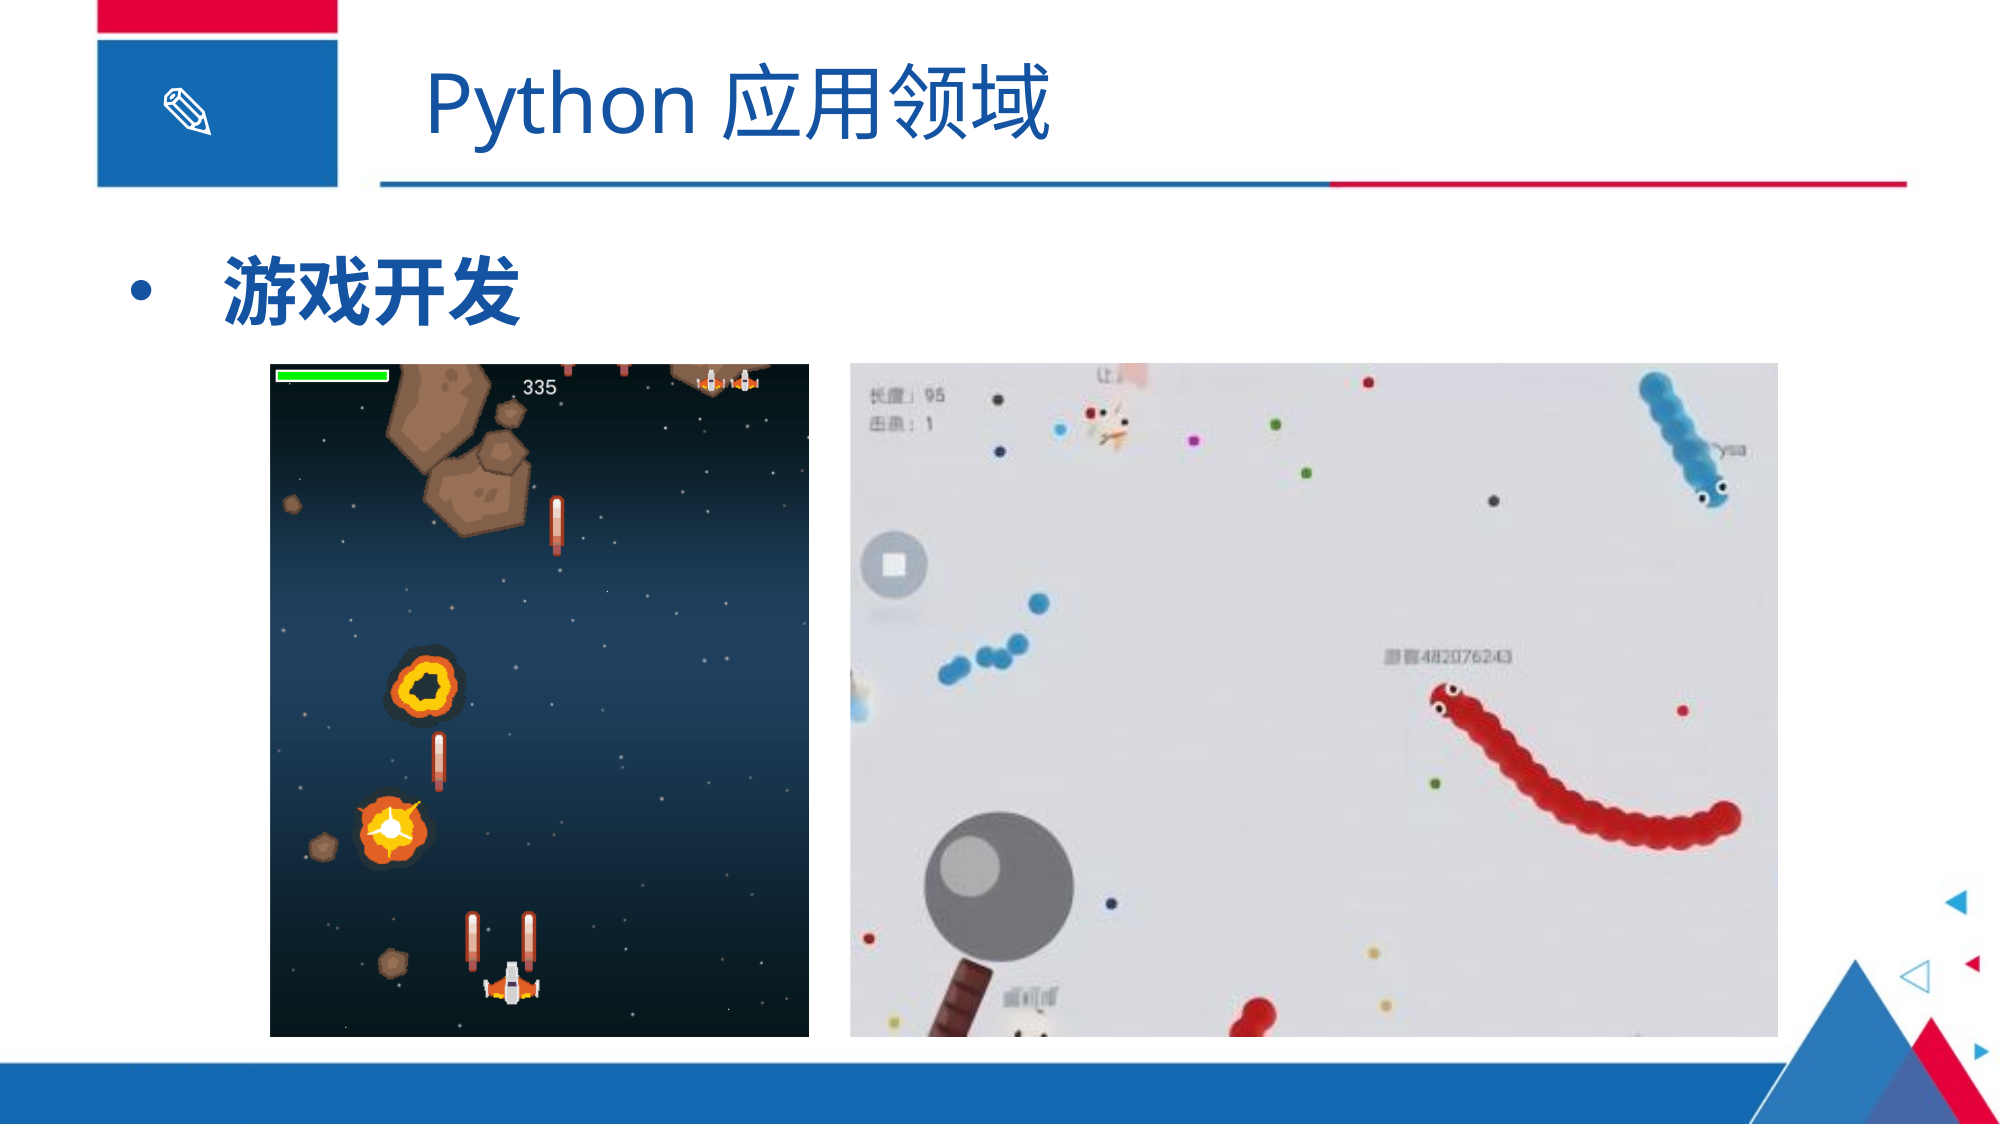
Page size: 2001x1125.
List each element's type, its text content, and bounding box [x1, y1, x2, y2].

text_box 游戏开发 [113, 237, 1313, 342]
picture [0, 0, 2000, 1124]
text_box Python应用领域 [409, 43, 1292, 158]
